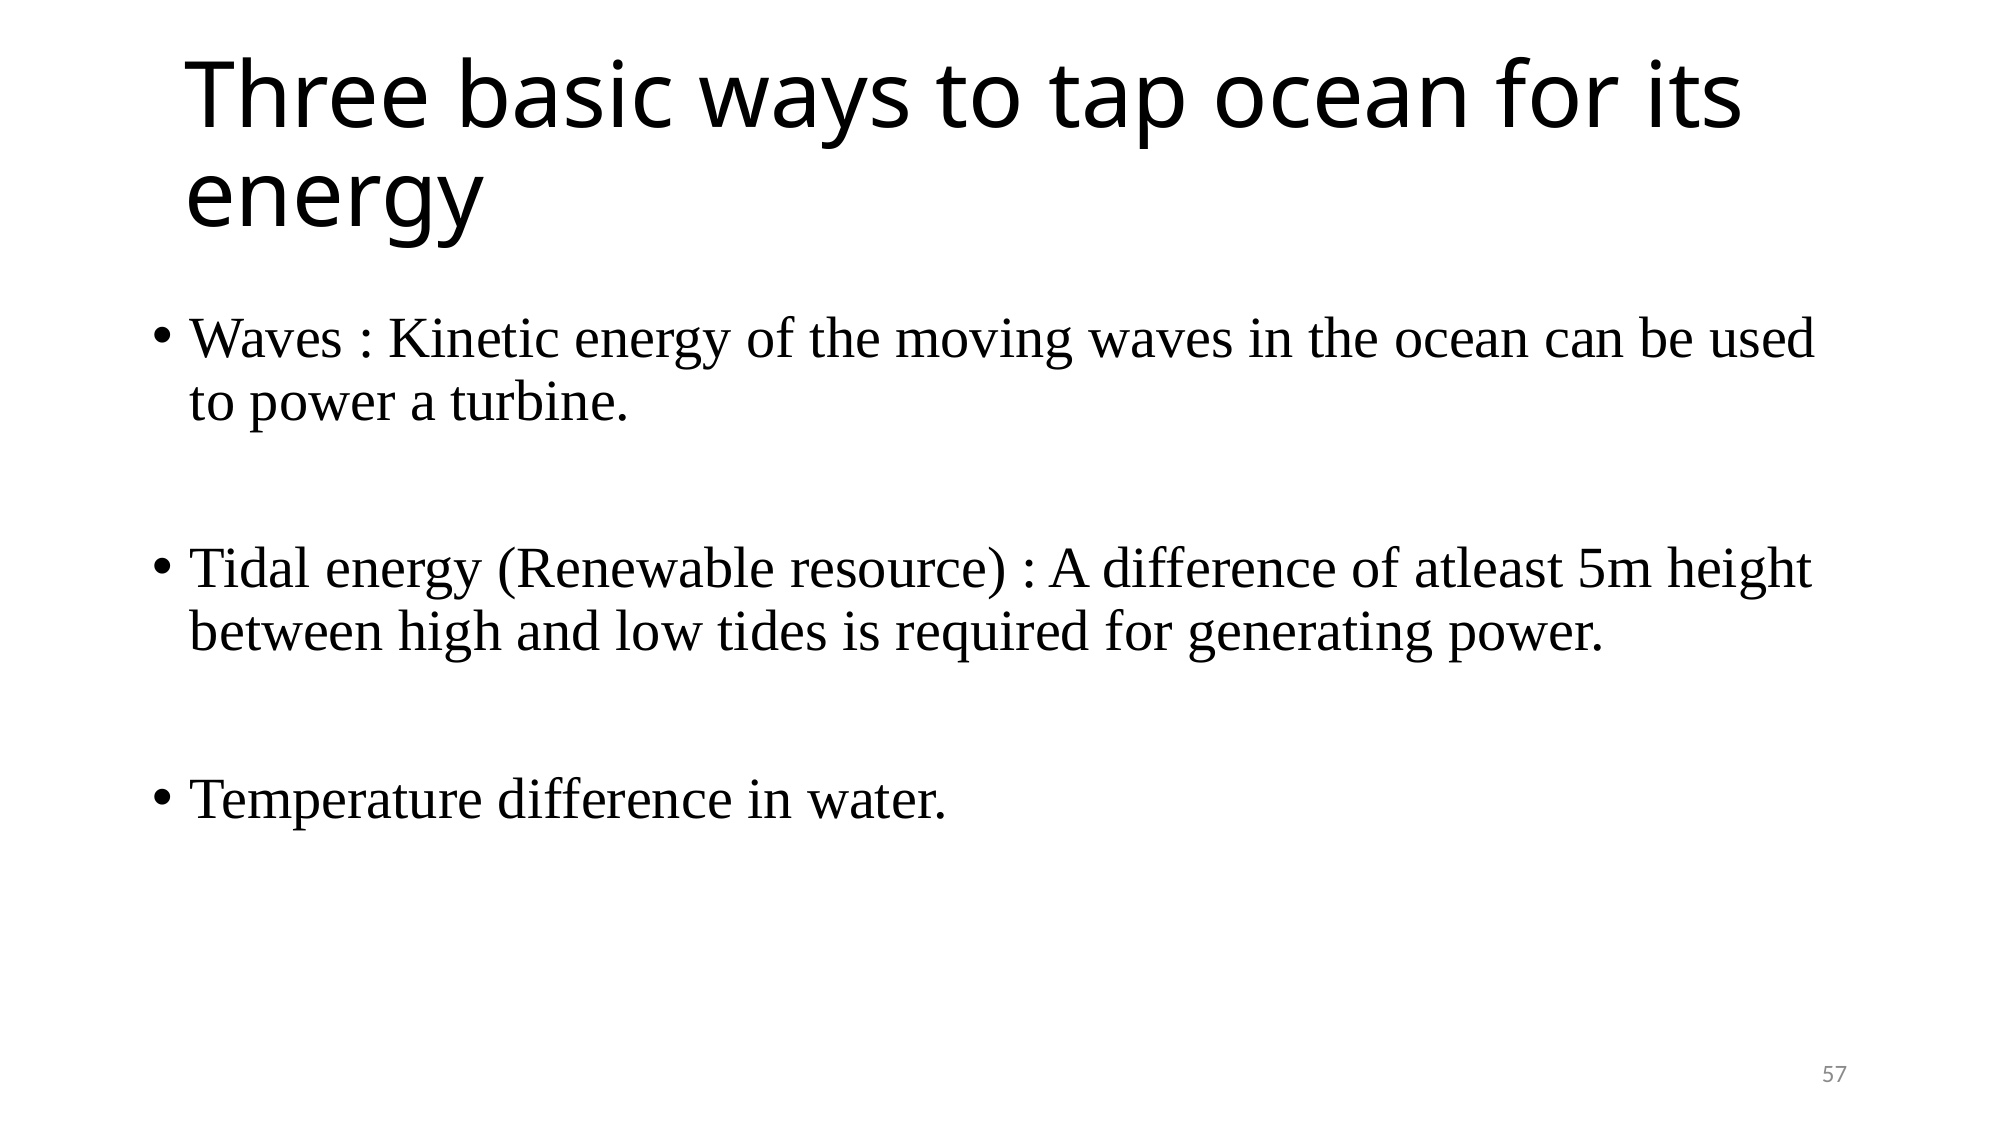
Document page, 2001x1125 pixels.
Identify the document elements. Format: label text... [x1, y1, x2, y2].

slide_number 57 [1412, 1042, 1863, 1103]
list Waves : Kinetic energy of the moving waves in the ocean can be used to power a turbine. Tidal energy (Renewable resource) : A difference of atleast 5m height between high and low tides is required for generating power. Temperature difference in water. [137, 299, 1863, 1014]
title Three basic ways to tap ocean for its energy [169, 38, 1895, 256]
